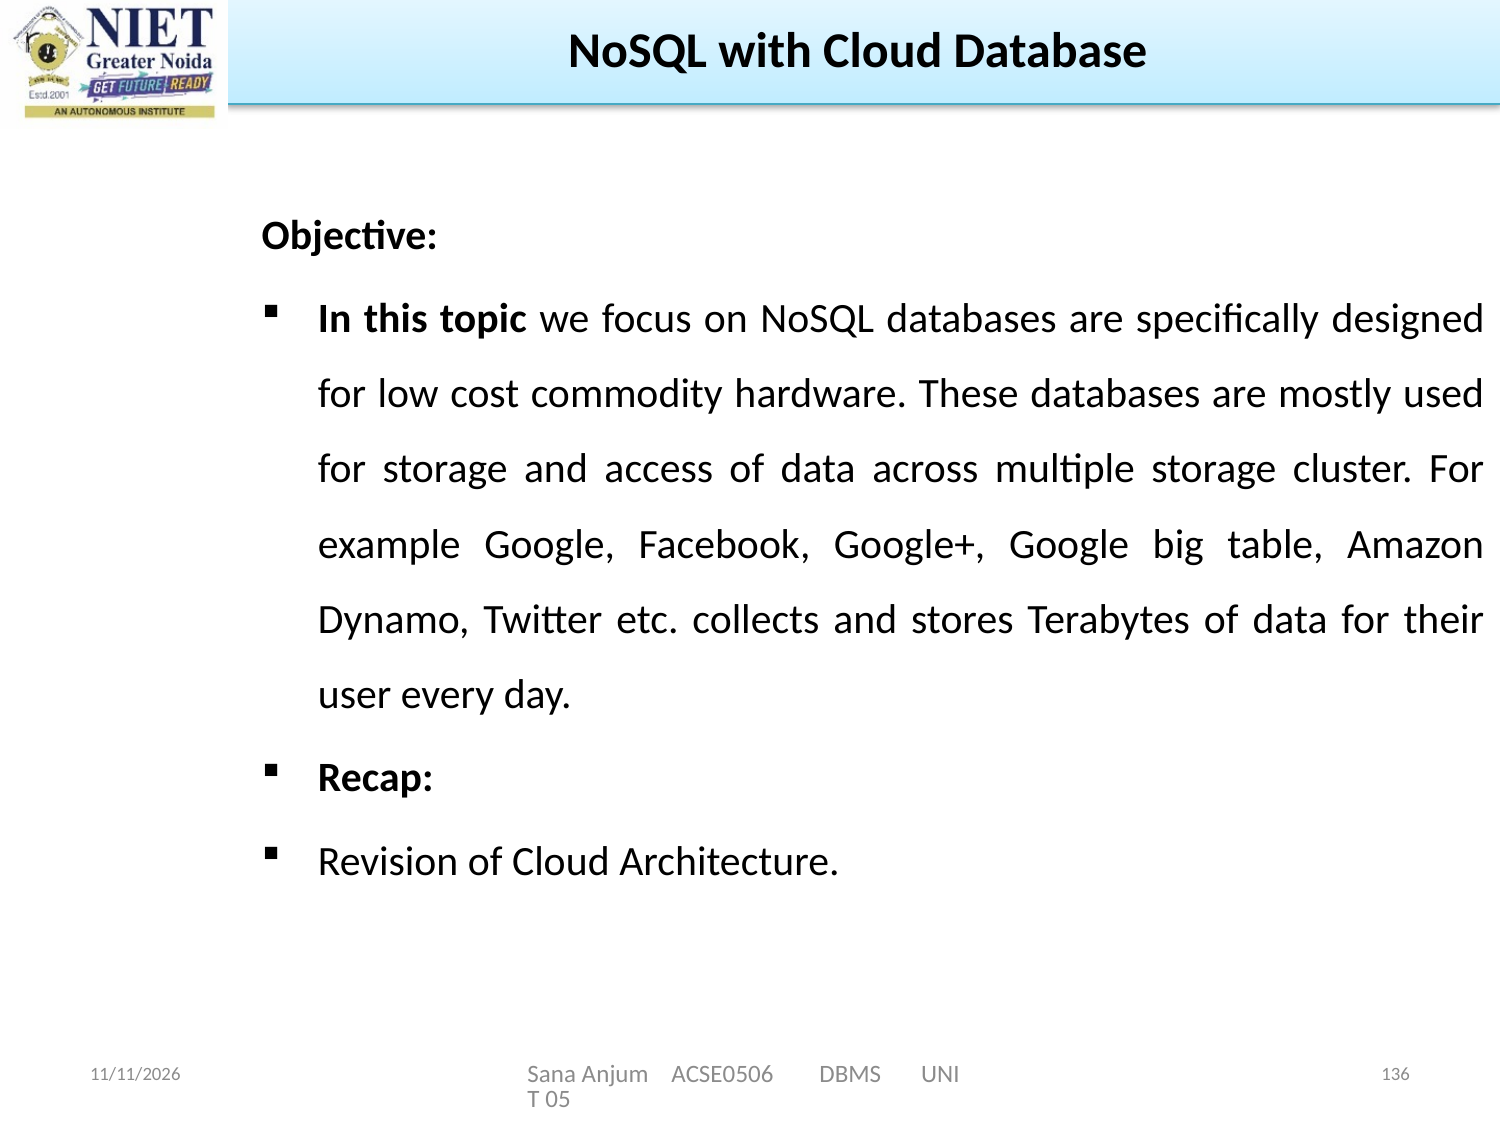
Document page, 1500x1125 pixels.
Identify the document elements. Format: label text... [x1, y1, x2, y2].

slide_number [75, 1042, 425, 1103]
footer Sana Anjum ACSE0506 DBMS UNIT 05 [512, 1042, 988, 1103]
slide_number 136 [1074, 1042, 1425, 1103]
list Objective: In this topic we focus on NoSQL databases are specifically designed for low cost commodity hardware. These databases are mostly used for storage and access of data across multiple storage cluster. For example Google, Facebook, Google+, Google big table, Amazon Dynamo, Twitter etc. collects and stores Terabytes of data for their user every day. Recap: Revision of Cloud Architecture. [246, 200, 1500, 923]
text_box NoSQL with Cloud Database [231, 0, 1500, 105]
picture [0, 0, 228, 130]
